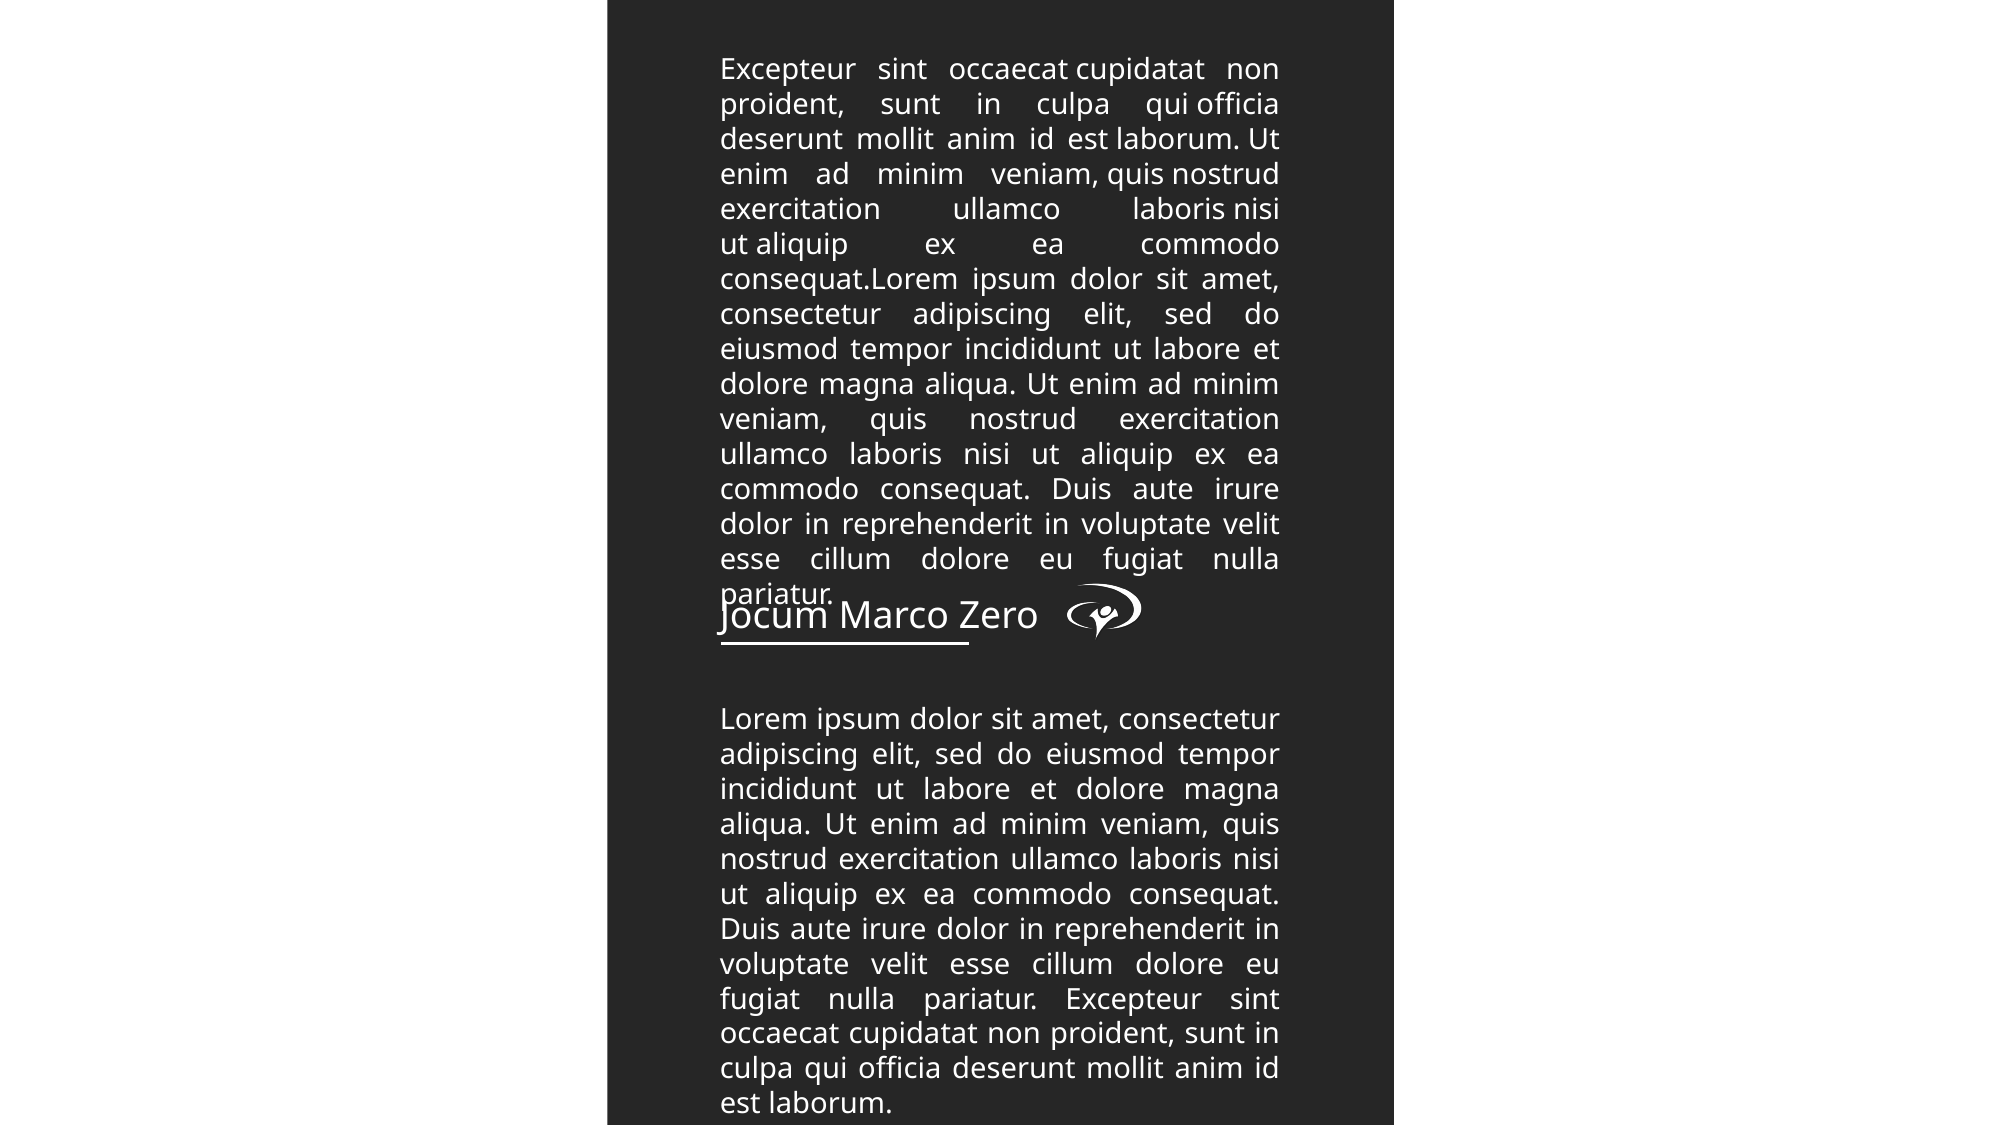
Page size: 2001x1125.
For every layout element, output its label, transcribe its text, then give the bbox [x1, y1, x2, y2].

text_box Excepteur sint occaecat cupidatat non proident, sunt in culpa qui officia deserunt mollit anim id est laborum. Ut enim ad minim veniam, quis nostrud exercitation ullamco laboris nisi ut aliquip ex ea commodo consequat.Lorem ipsum dolor sit amet, consectetur adipiscing elit, sed do eiusmod tempor incididunt ut labore et dolore magna aliqua. Ut enim ad minim veniam, quis nostrud exercitation ullamco laboris nisi ut aliquip ex ea commodo consequat. Duis aute irure dolor in reprehenderit in voluptate velit esse cillum dolore eu fugiat nulla pariatur. [704, 43, 1296, 618]
picture [1066, 582, 1142, 642]
text_box Lorem ipsum dolor sit amet, consectetur adipiscing elit, sed do eiusmod tempor incididunt ut labore et dolore magna aliqua. Ut enim ad minim veniam, quis nostrud exercitation ullamco laboris nisi ut aliquip ex ea commodo consequat. Duis aute irure dolor in reprehenderit in voluptate velit esse cillum dolore eu fugiat nulla pariatur. Excepteur sint occaecat cupidatat non proident, sunt in culpa qui officia deserunt mollit anim id est laborum. [704, 692, 1296, 1125]
text_box [606, 0, 1395, 1125]
text_box Jocum Marco Zero [704, 583, 1155, 644]
